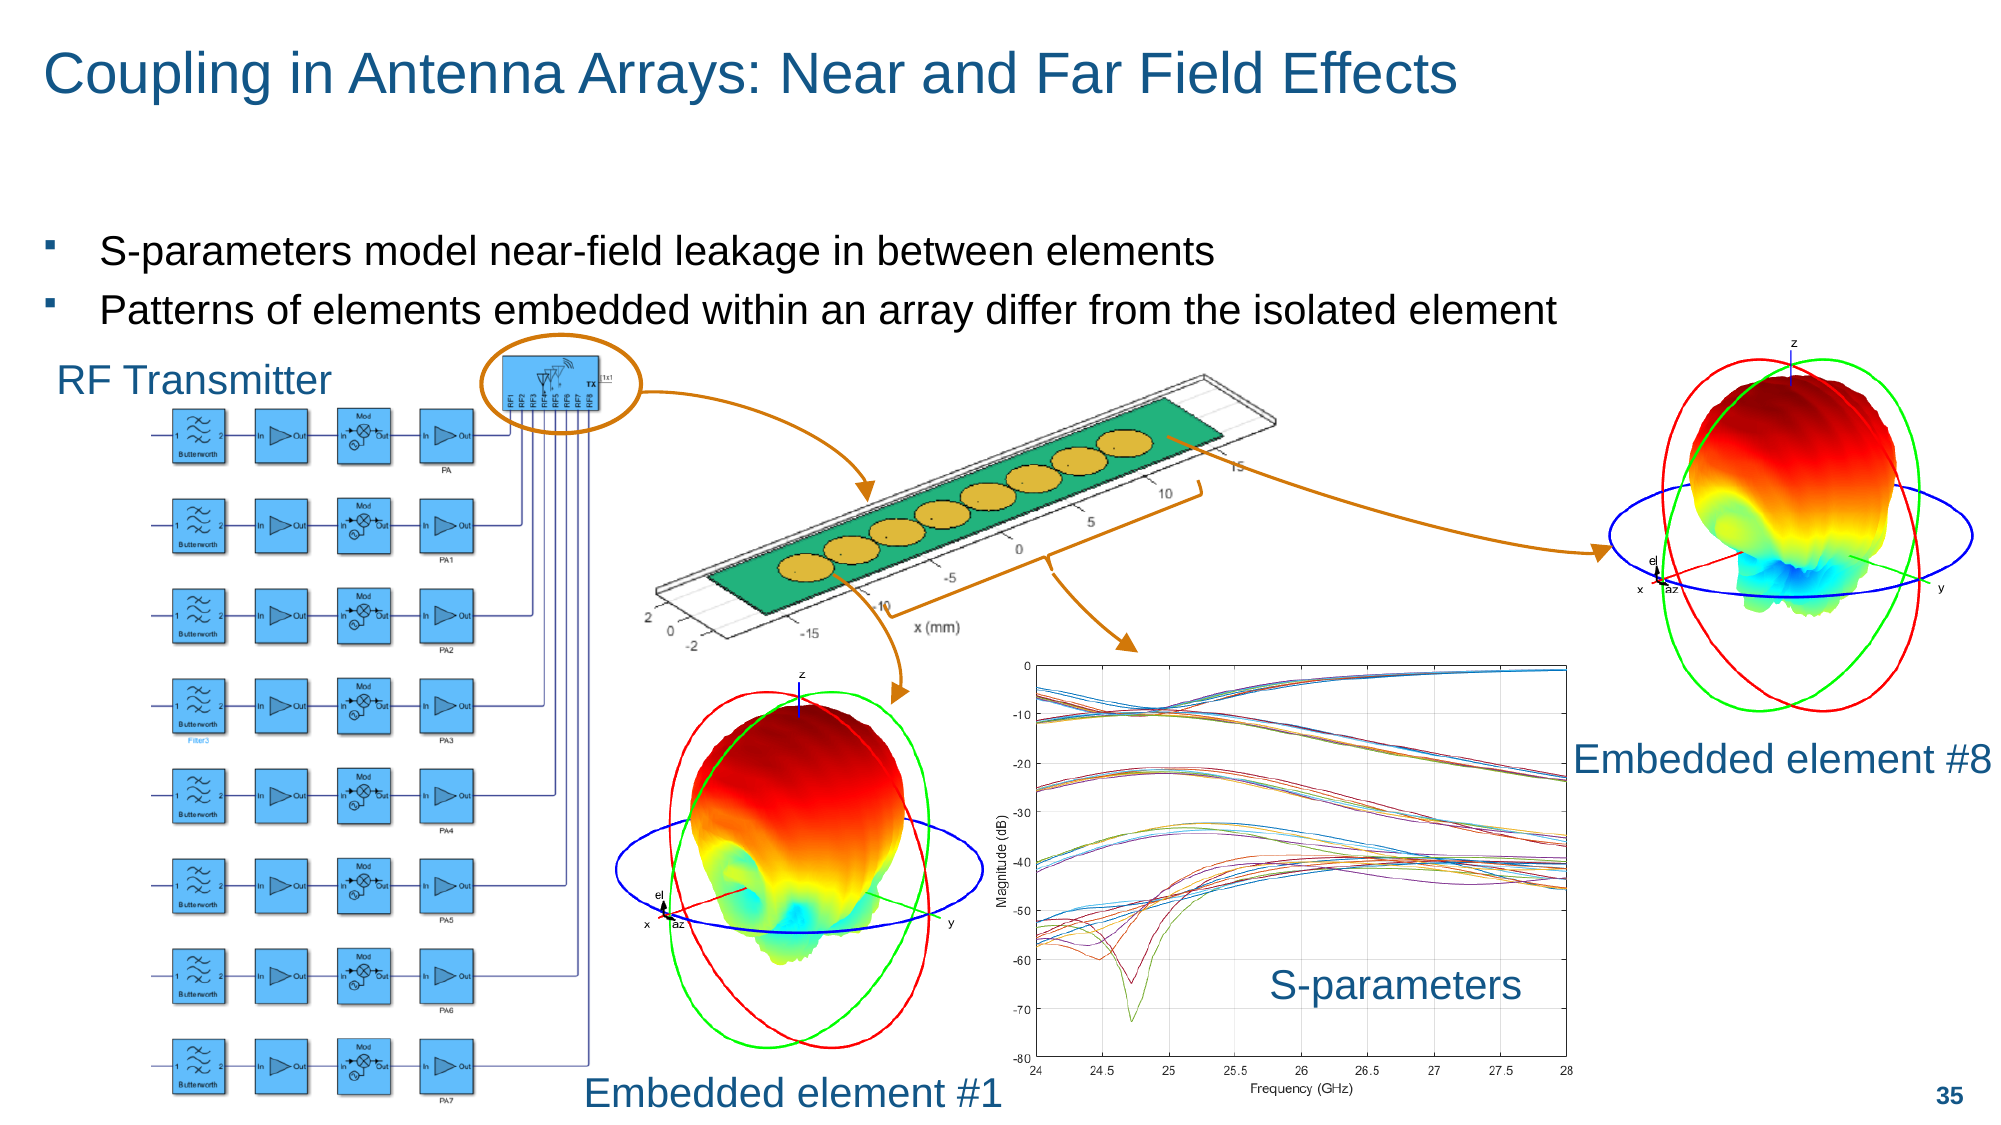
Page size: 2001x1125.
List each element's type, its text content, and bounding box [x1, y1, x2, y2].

text_box S-parameters model near-field leakage in between elements Patterns of elements embedded within an array differ from the isolated element [28, 216, 1886, 383]
title Coupling in Antenna Arrays: Near and Far Field Effects [28, 28, 2000, 191]
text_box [41, 345, 563, 1116]
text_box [568, 326, 2000, 1125]
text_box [481, 334, 563, 694]
